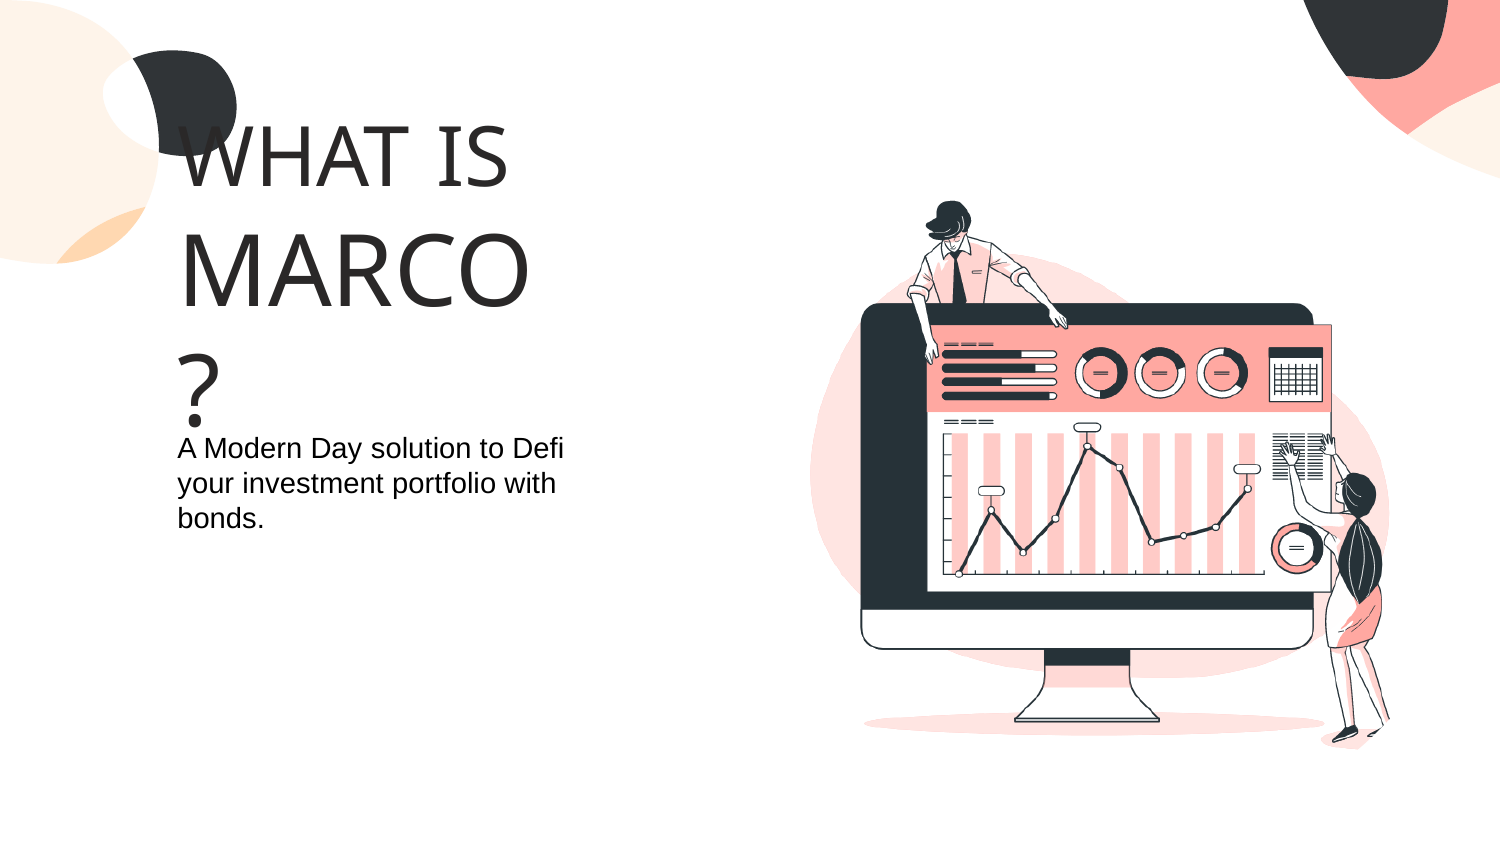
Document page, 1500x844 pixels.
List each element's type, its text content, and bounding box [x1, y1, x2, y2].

picture [748, 111, 1486, 839]
title WHAT IS MARCO ? [162, 164, 608, 370]
text_box A Modern Day solution to Defi your investment portfolio with bonds. [162, 421, 643, 542]
